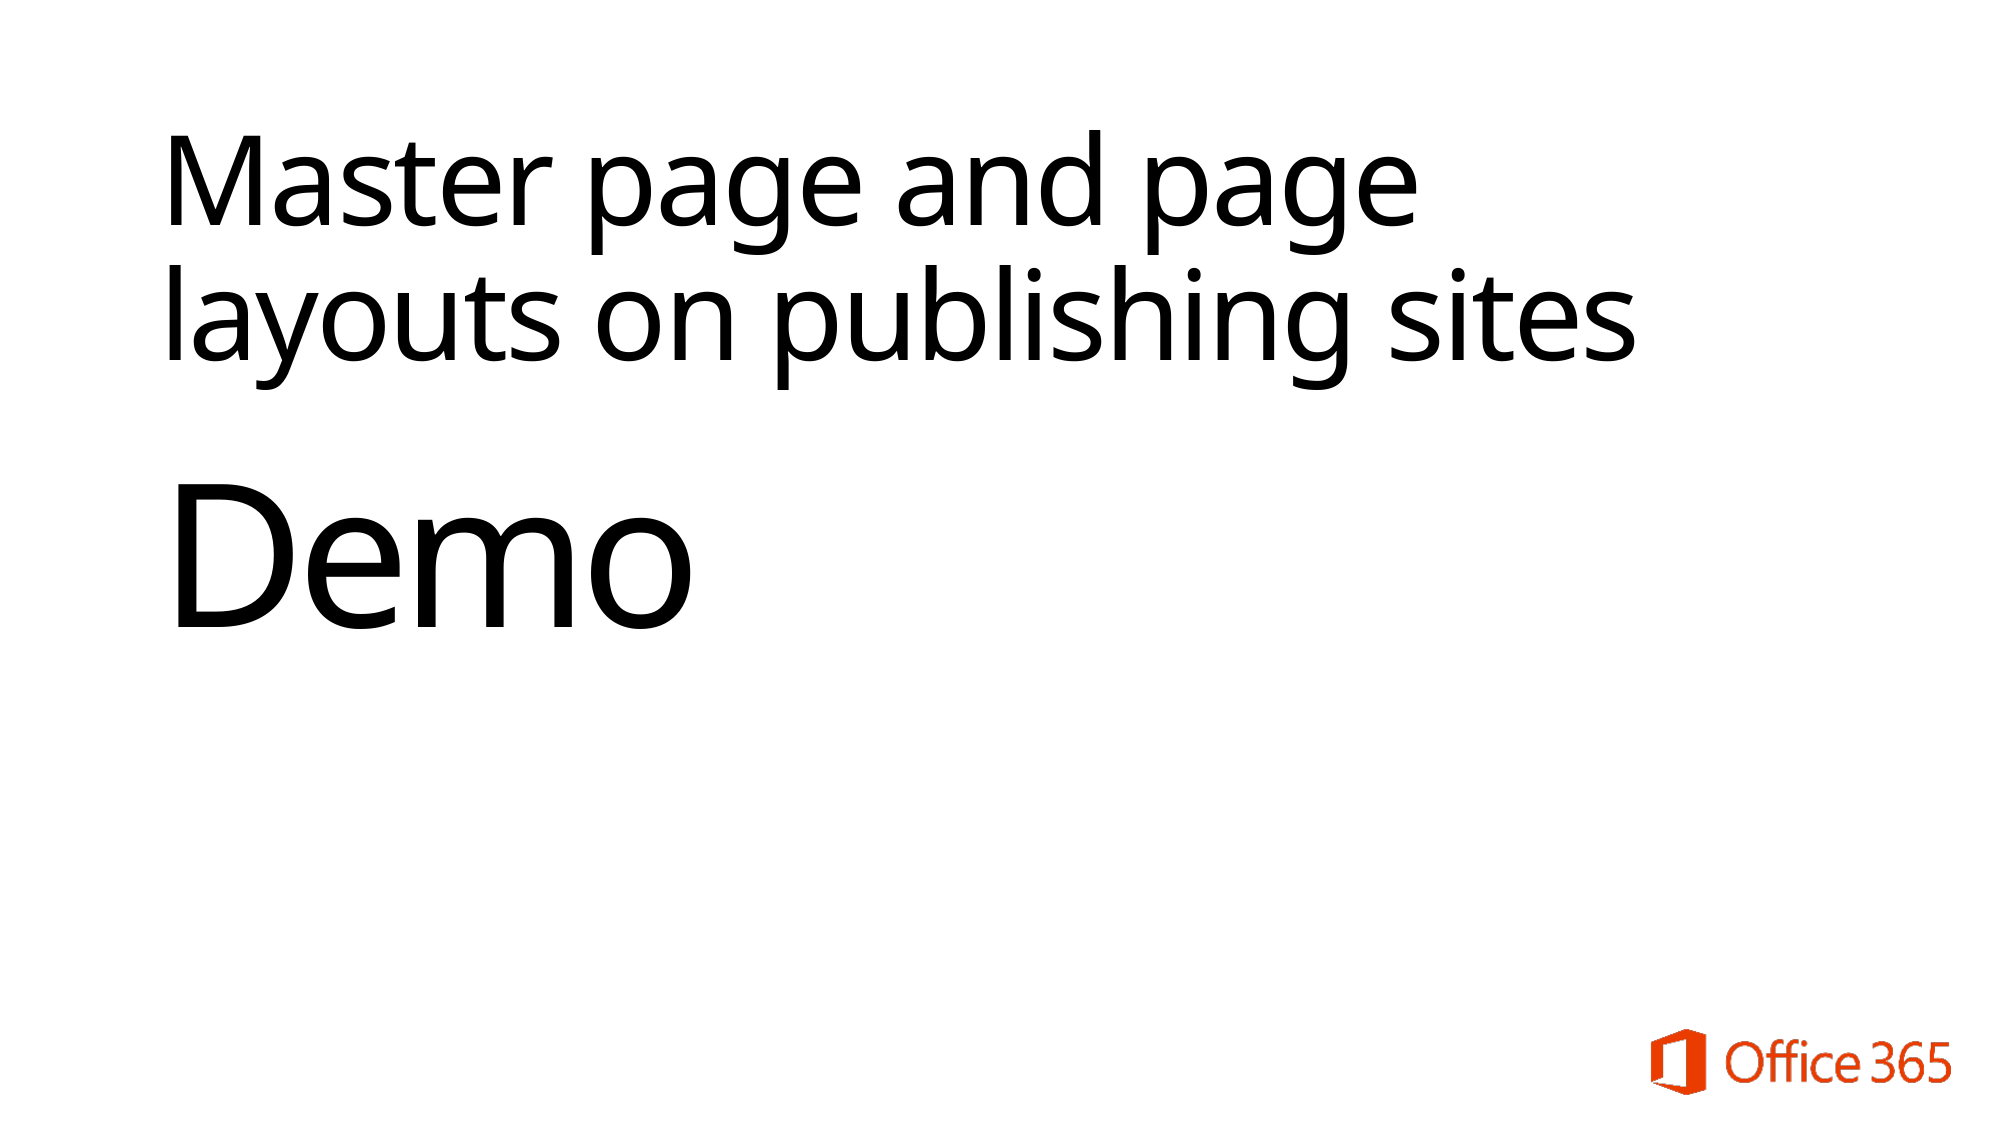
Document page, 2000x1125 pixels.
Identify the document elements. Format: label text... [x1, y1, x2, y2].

list Master page and page layouts on publishing sites [159, 237, 1839, 388]
list Demo [159, 449, 1841, 676]
picture [1622, 1000, 1978, 1124]
